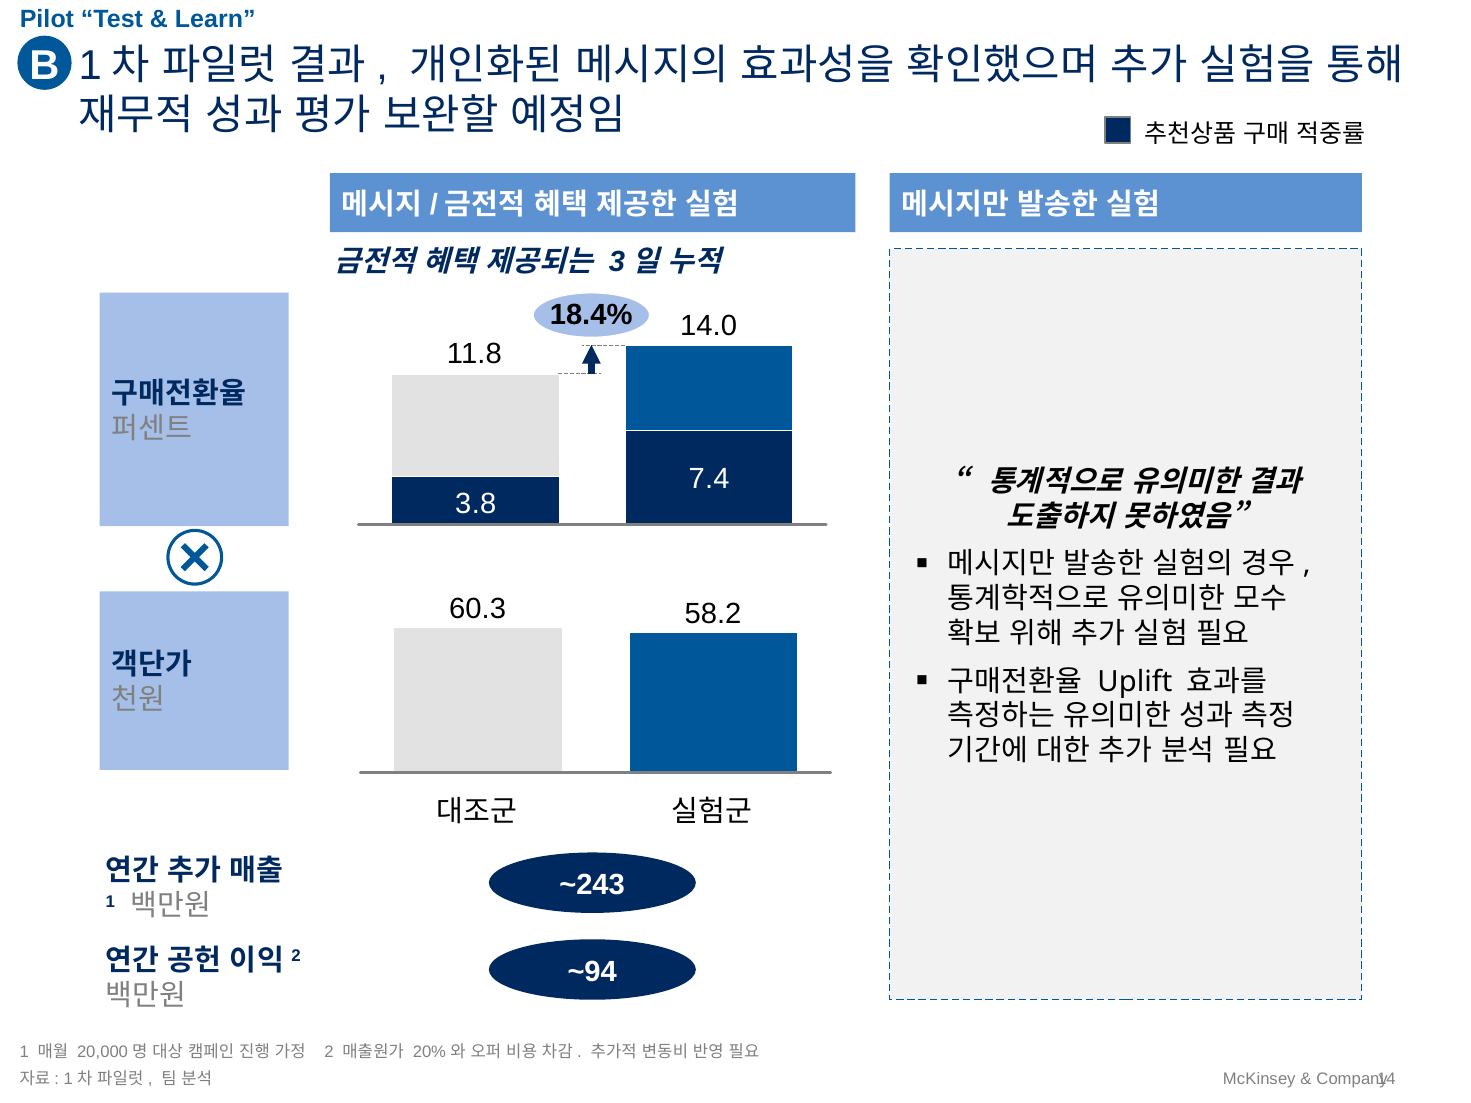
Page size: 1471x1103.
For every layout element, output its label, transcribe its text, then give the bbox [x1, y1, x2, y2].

title 1차 파일럿 결과, 개인화된 메시지의 효과성을 확인했으며 추가 실험을 통해 재무적 성과 평가 보완할 예정임 [19, 37, 1434, 139]
text_box [1103, 115, 1133, 145]
text_box B [15, 34, 74, 92]
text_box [341, 580, 847, 791]
text_box “통계적으로 유의미한 결과 도출하지 못하였음” 메시지만 발송한 실험의 경우, 통계학적으로 유의미한 모수 확보 위해 추가 실험 필요 구매전환율 Uplift 효과를 측정하는 유의미한 성과 측정 기간에 대한 추가 분석 필요 [915, 461, 1338, 767]
text_box 연간 추가 매출1 백만원 [98, 835, 303, 930]
text_box 금전적 혜택 제공되는 3일 누적 [334, 242, 795, 281]
text_box 연간 공헌 이익2 백만원 [98, 930, 327, 1023]
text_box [584, 346, 591, 357]
text_box Pilot “Test & Learn” [19, 6, 315, 34]
text_box 자료: 1차 파일럿, 팀 분석 [19, 1067, 1201, 1088]
text_box 14.0 [676, 306, 741, 323]
text_box 메시지만 발송한 실험 [888, 171, 1364, 234]
text_box 메시지/금전적 혜택 제공한 실험 [328, 171, 857, 234]
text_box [592, 346, 620, 357]
text_box 1 매월 20,000명 대상 캠페인 진행 가정 2 매출원가 20%와 오퍼 비용 차감. 추가적 변동비 반영 필요 [19, 1040, 1434, 1061]
text_box [889, 248, 1362, 1000]
text_box ~243 [486, 850, 698, 916]
text_box 구매전환율 퍼센트 [98, 291, 291, 528]
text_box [337, 324, 844, 543]
text_box 18.4% [533, 292, 650, 323]
text_box 추천상품 구매 적중률 [1144, 117, 1376, 151]
text_box ~94 [486, 937, 698, 1002]
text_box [562, 374, 598, 380]
text_box 실험군 [671, 800, 755, 827]
text_box 객단가 천원 [98, 589, 291, 772]
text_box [167, 530, 222, 585]
text_box 대조군 [436, 800, 519, 827]
